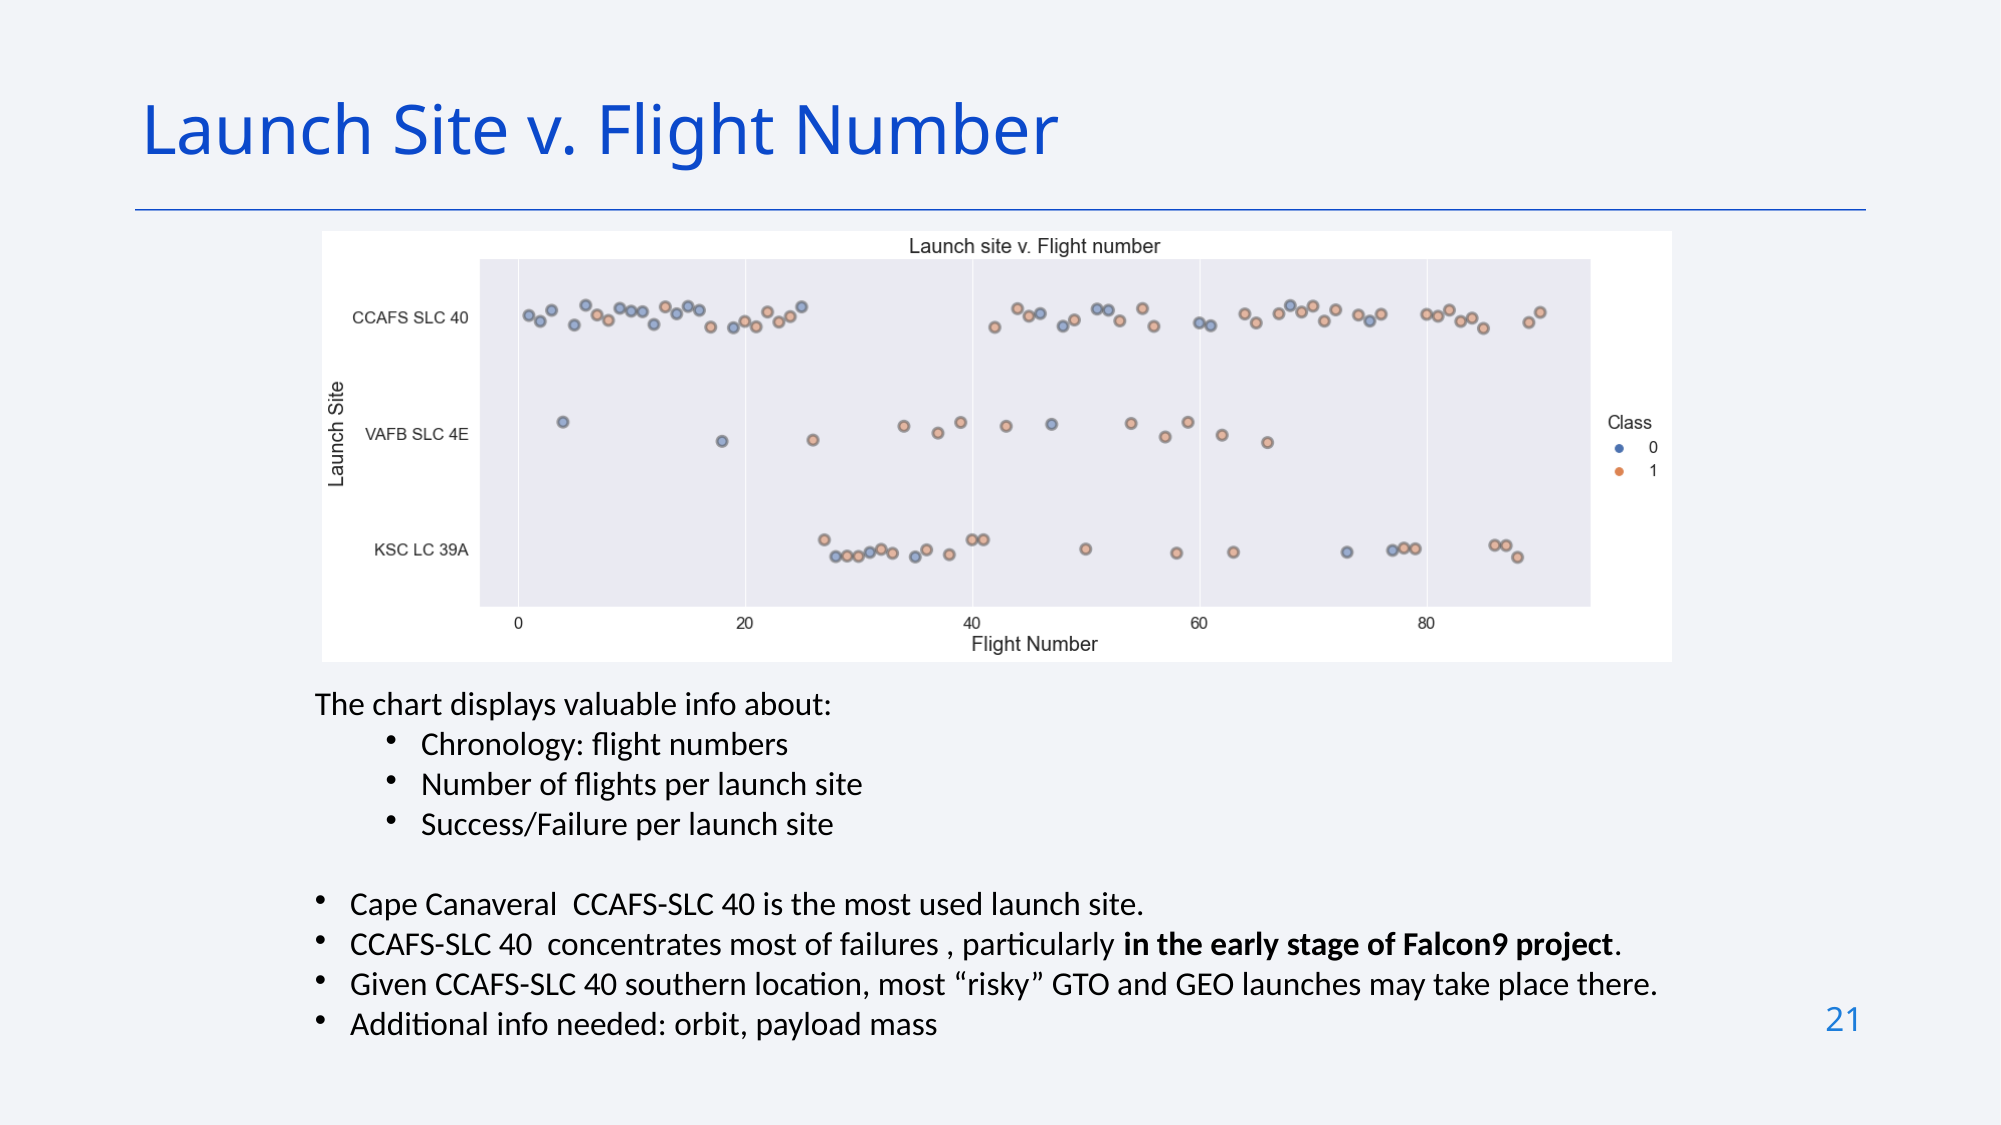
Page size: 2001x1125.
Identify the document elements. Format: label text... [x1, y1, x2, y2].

slide_number 19 [1755, 988, 1879, 1053]
text_box The chart displays valuable info about: Chronology: flight numbers Number of flights per launch site Success/Failure per launch site Cape Canaveral CCAFS-SLC 40 is the most used launch site. CCAFS-SLC 40 concentrates most of failures , particularly in the early stage of Falcon9 project. Given CCAFS-SLC 40 southern location, most “risky” GTO and GEO launches may take place there. Additional info needed: orbit, payload mass [300, 674, 1755, 1055]
text_box Launch Site v. Flight Number [126, 88, 1850, 177]
picture [0, 0, 2001, 1125]
